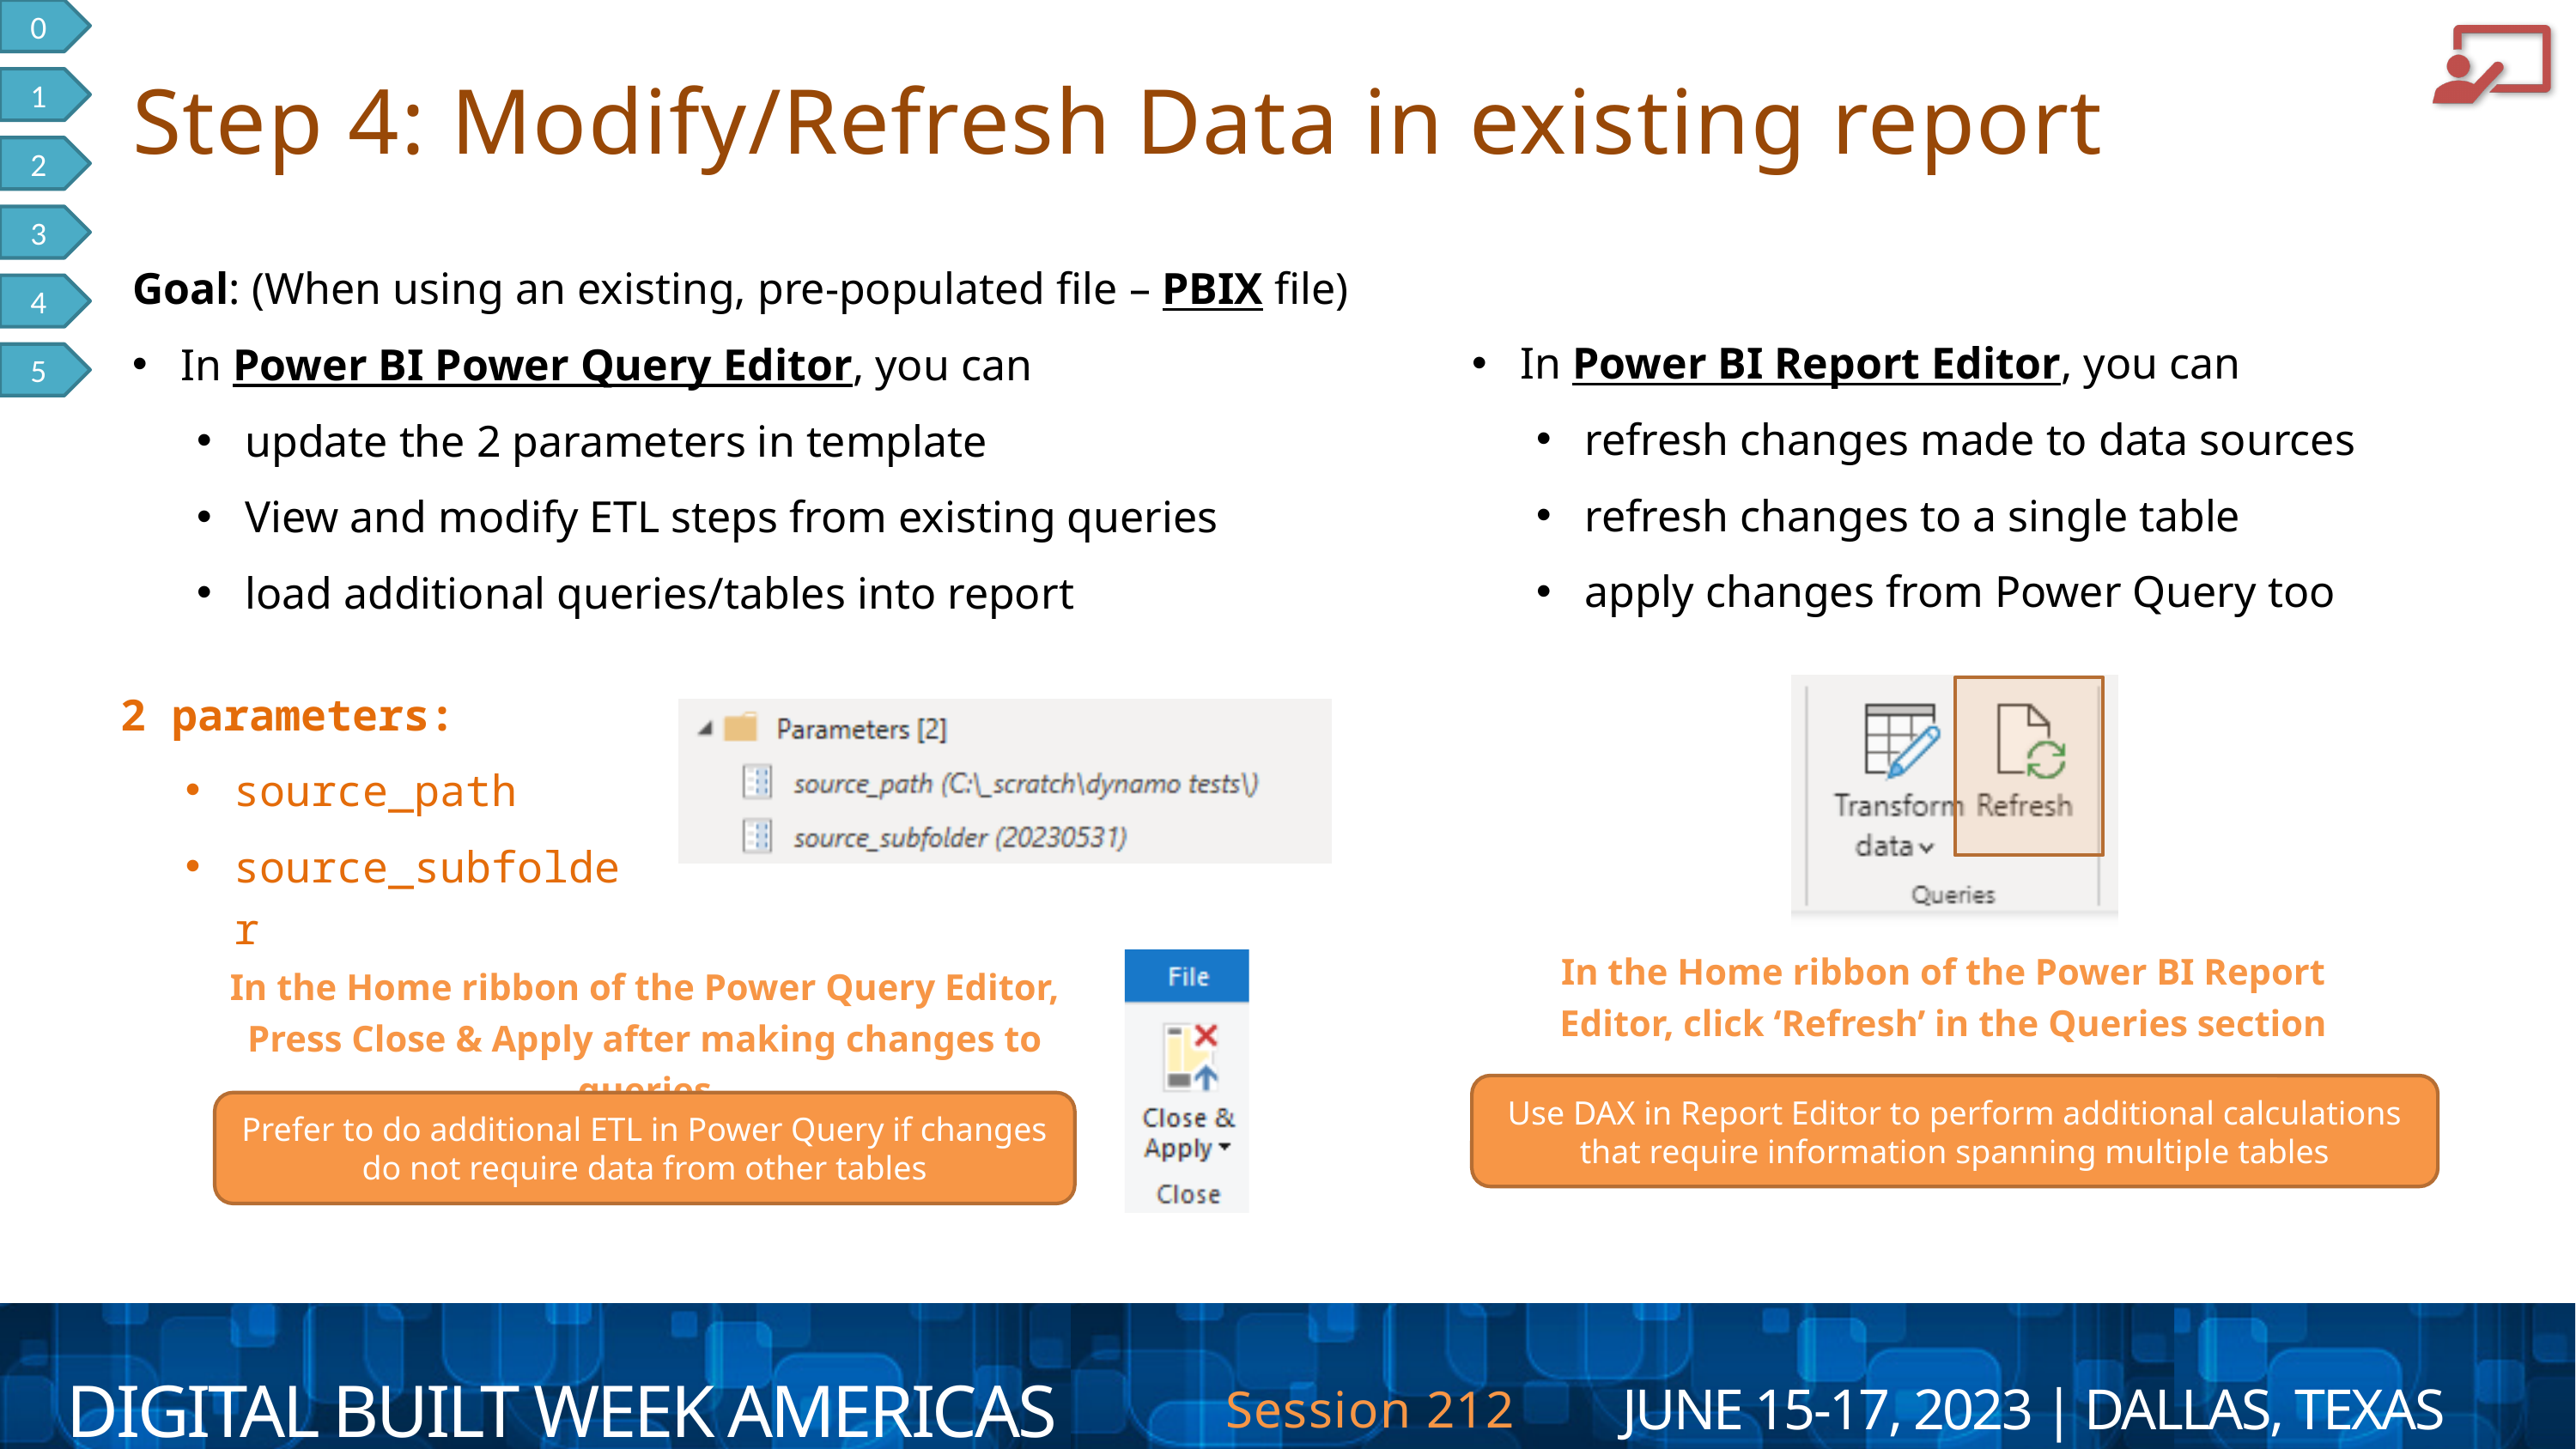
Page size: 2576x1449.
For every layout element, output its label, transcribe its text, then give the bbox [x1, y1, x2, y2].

picture [2427, 0, 2556, 130]
text_box 4 [0, 273, 93, 329]
picture [678, 699, 1333, 864]
text_box 0 [0, 0, 93, 54]
text_box 1 [0, 67, 93, 123]
text_box Use DAX in Report Editor to perform additional calculations that require information spanning multiple tables [1469, 1073, 2440, 1189]
text_box In the Home ribbon of the Power BI Report Editor, click ‘Refresh’ in the Queries section [1538, 934, 2349, 1050]
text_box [185, 949, 1249, 1213]
text_box 2 [0, 136, 93, 191]
text_box In Power BI Report Editor, you can refresh changes made to data sources refresh changes to a single table apply changes from Power Query too [1472, 325, 2489, 616]
text_box 2 parameters: source_path source_subfolder [120, 676, 629, 954]
picture [0, 1303, 2576, 1449]
text_box Goal: (When using an existing, pre-populated file – PBIX file) In Power BI Power Query Editor, you can update the 2 parameters in template View and modify ETL steps from existing queries load additional queries/tables into report [132, 251, 1441, 618]
text_box 5 [0, 342, 93, 397]
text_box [1791, 675, 2118, 935]
text_box 3 [0, 204, 93, 260]
text_box Step 4: Modify/Refresh Data in existing report [132, 75, 2381, 172]
